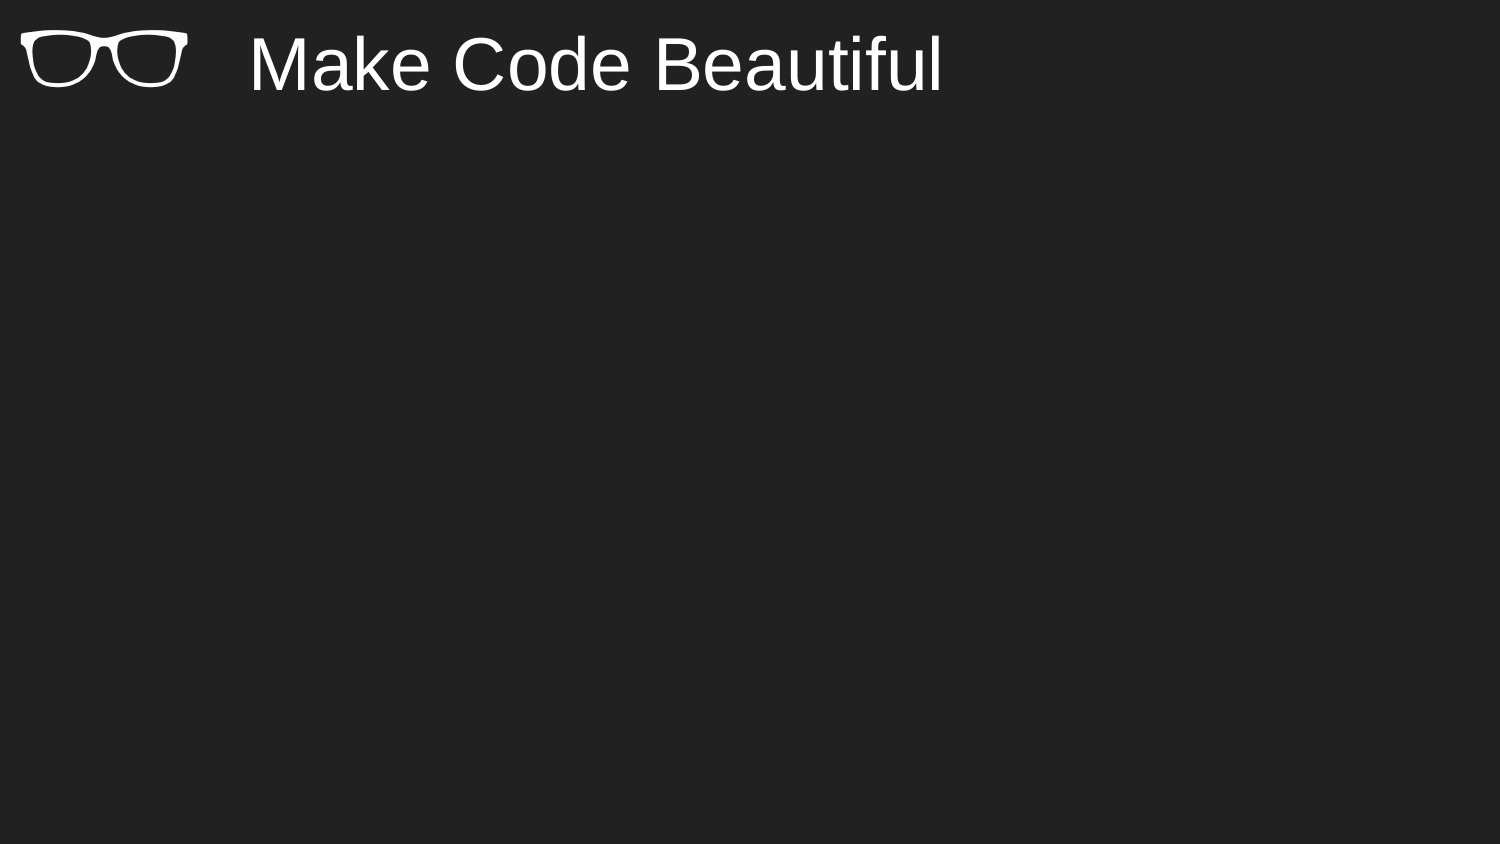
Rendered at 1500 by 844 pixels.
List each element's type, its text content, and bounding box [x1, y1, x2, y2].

picture [0, 23, 213, 103]
title Make Code Beautiful [233, 0, 1295, 129]
